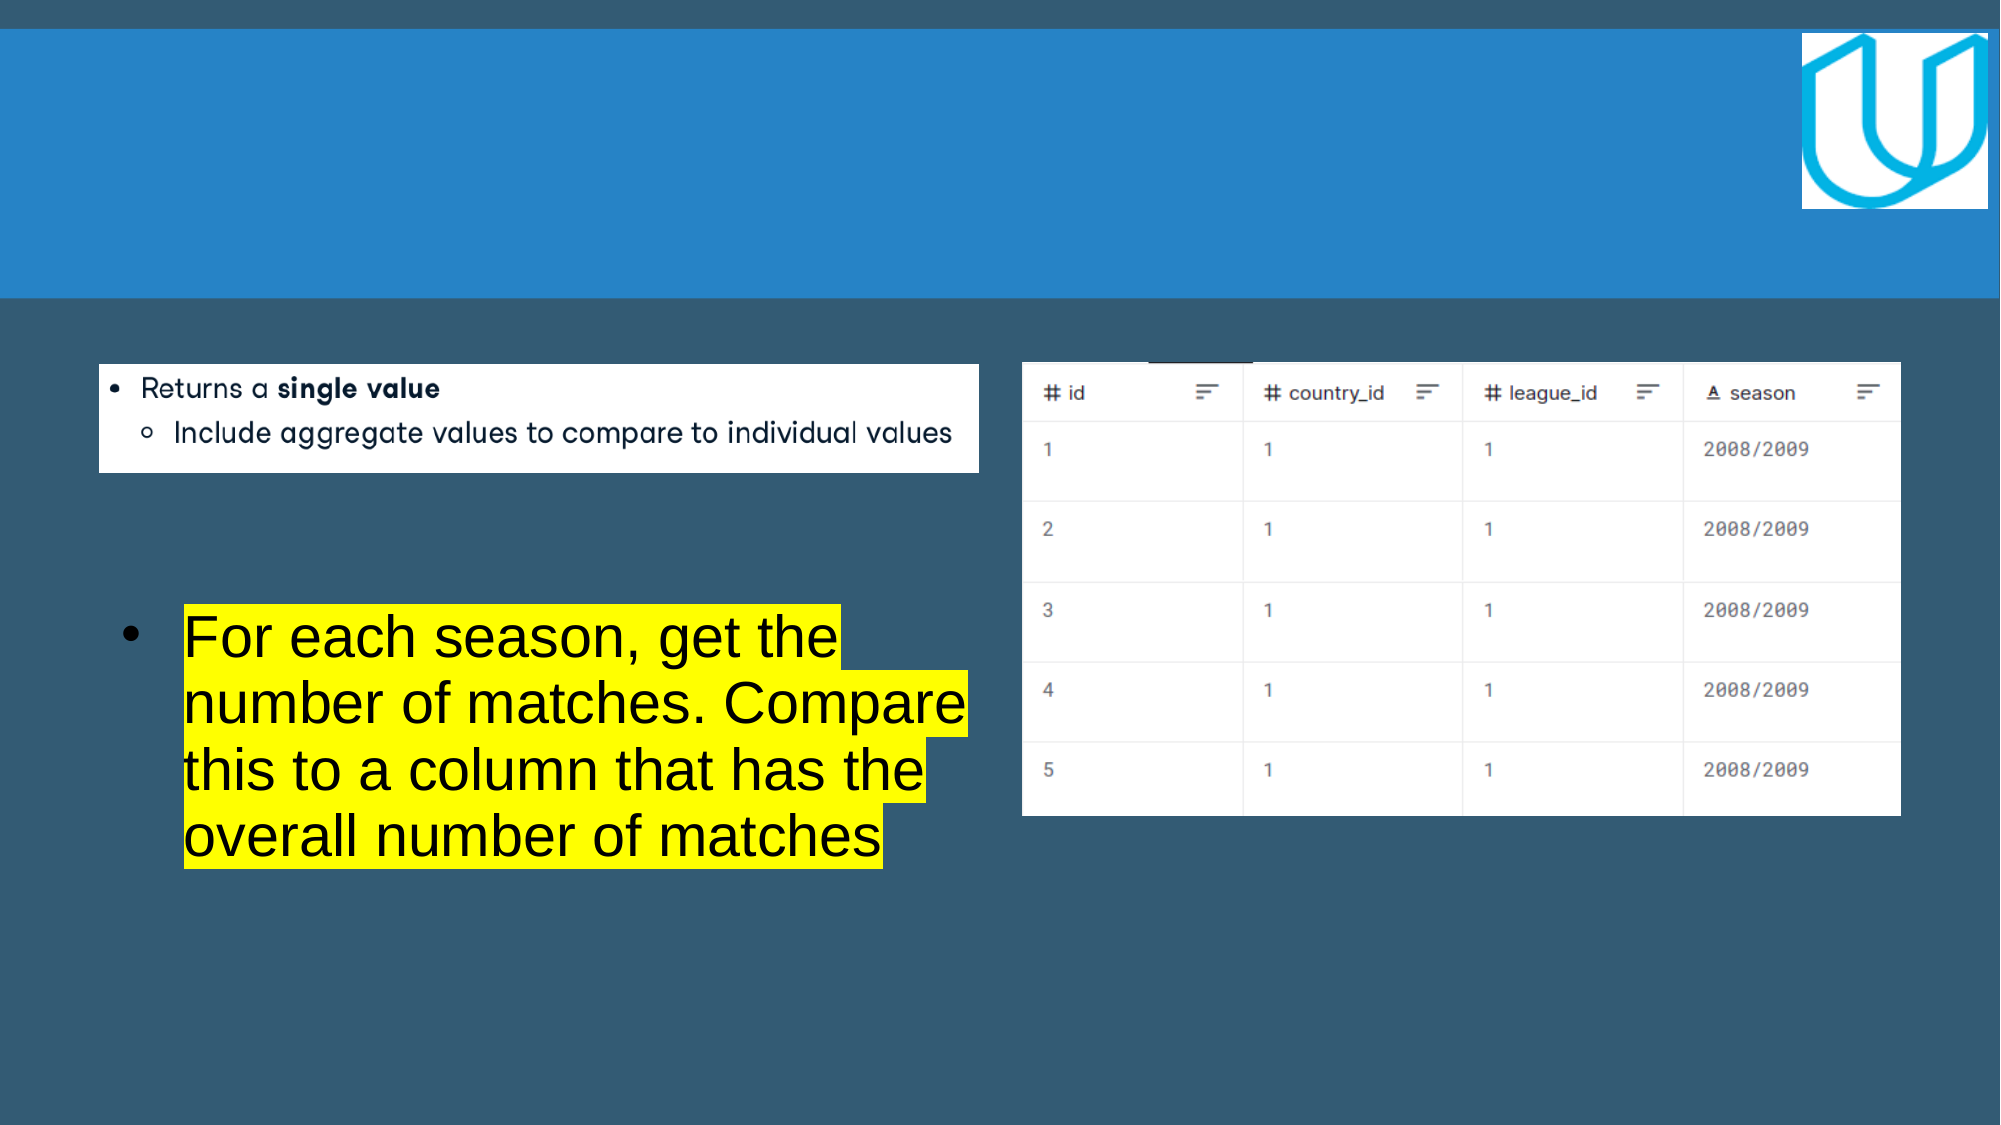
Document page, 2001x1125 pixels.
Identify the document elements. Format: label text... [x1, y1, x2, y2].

text_box [99, 44, 1900, 233]
picture [1021, 362, 1901, 816]
picture [99, 364, 979, 473]
picture [1932, 48, 1973, 166]
picture [1900, 175, 1911, 189]
picture [1900, 124, 1988, 209]
text_box For each season, get the number of matches. Compare this to a column that has the overall number of matches [99, 603, 979, 915]
picture [1802, 33, 1988, 167]
